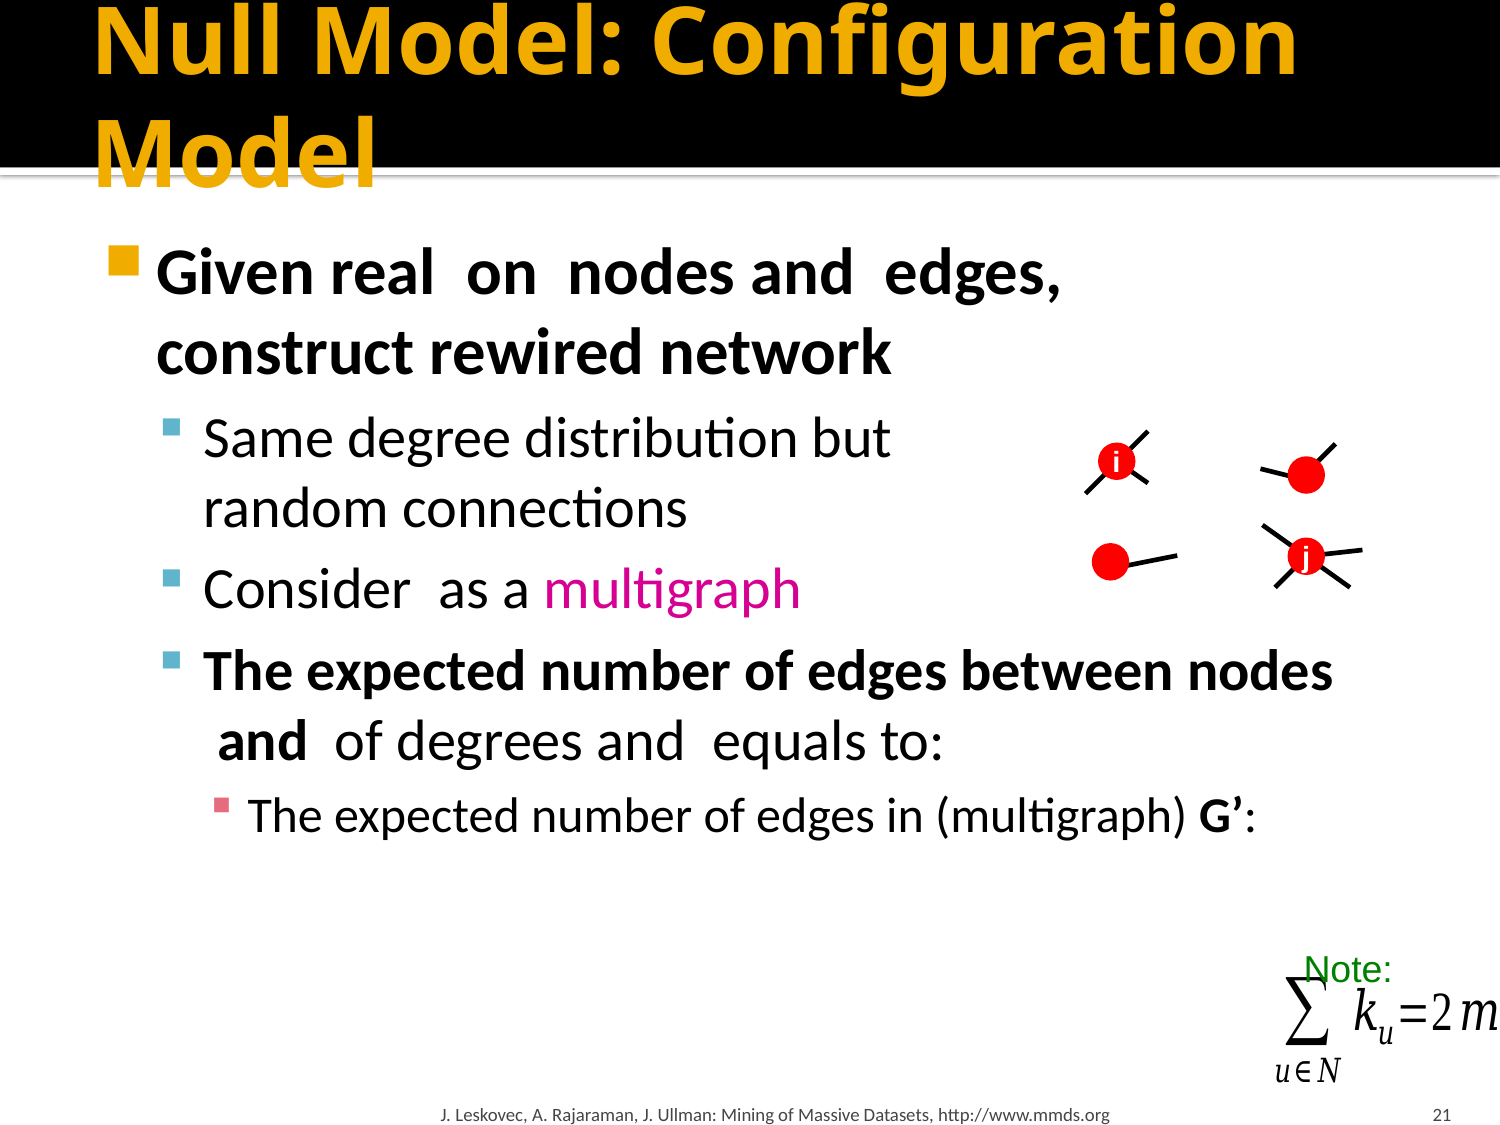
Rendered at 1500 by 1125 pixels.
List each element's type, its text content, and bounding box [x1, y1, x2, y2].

footer J. Leskovec, A. Rajaraman, J. Ullman: Mining of Massive Datasets, http://www.mmds.org [433, 1080, 1337, 1125]
title Null Model: Configuration Model [75, 12, 1425, 175]
text_box [1287, 456, 1326, 494]
text_box [1091, 543, 1130, 581]
text_box i [1098, 442, 1136, 480]
text_box j [1287, 537, 1326, 576]
text_box Note: [1288, 937, 1409, 998]
slide_number 21 [1345, 1080, 1467, 1125]
